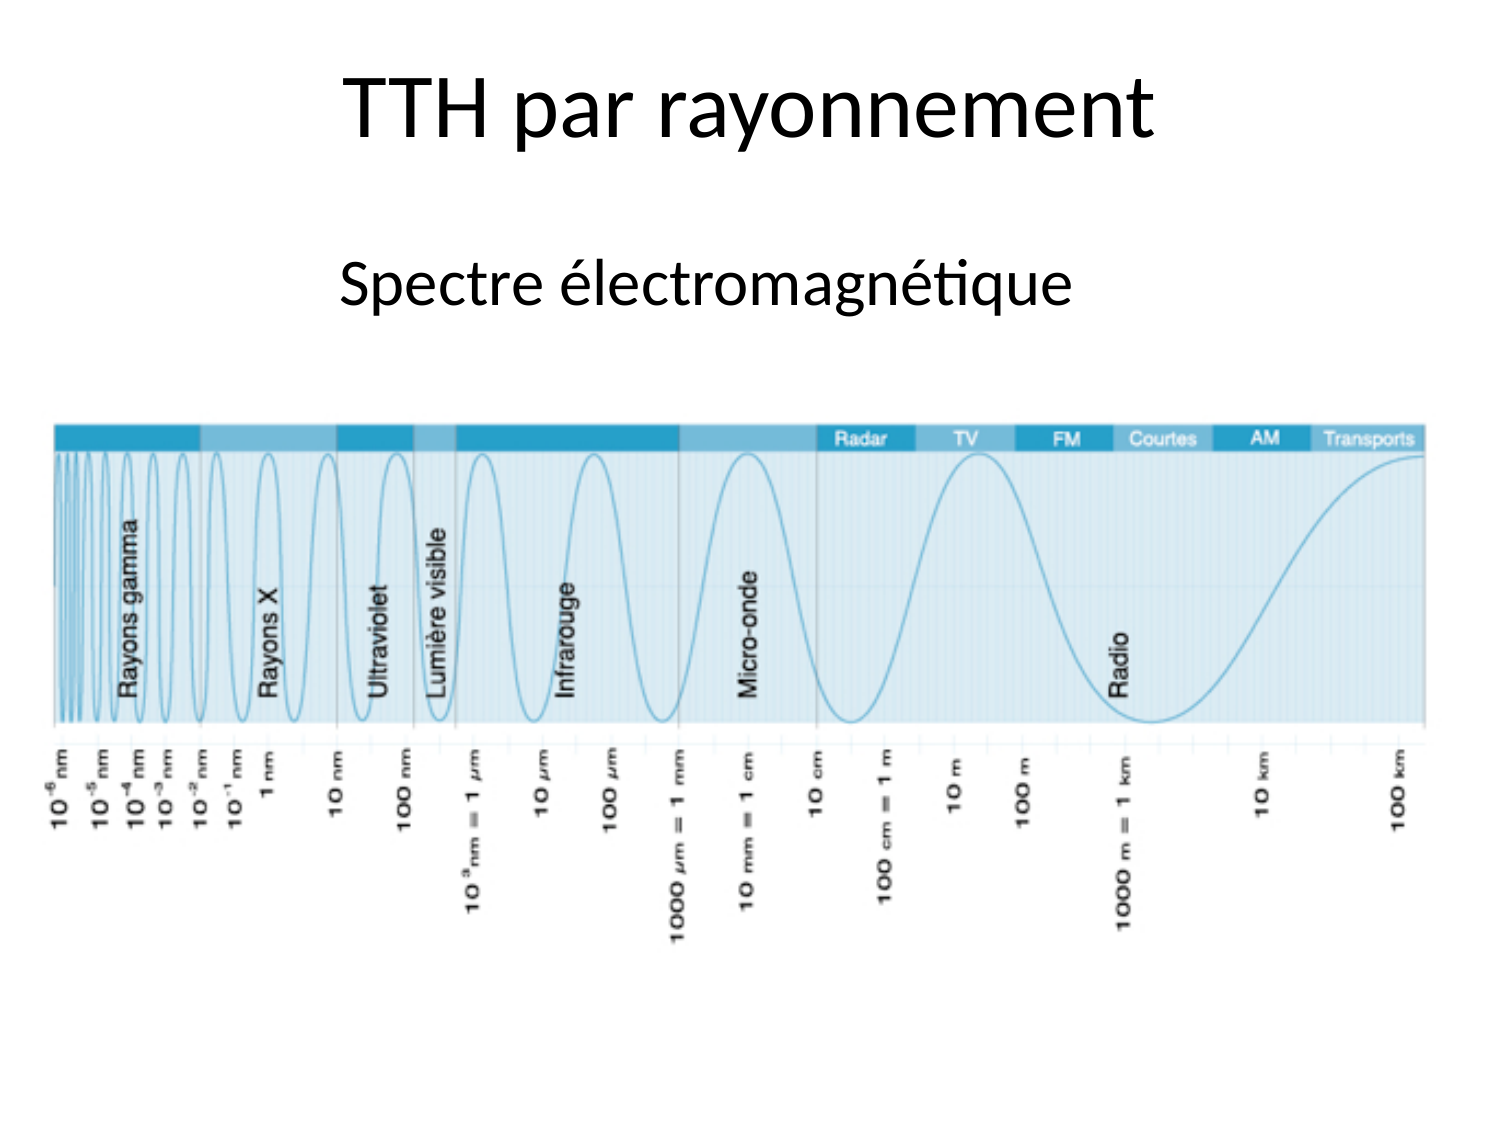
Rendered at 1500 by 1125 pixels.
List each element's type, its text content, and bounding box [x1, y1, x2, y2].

text_box Spectre électromagnétique [324, 231, 1152, 327]
picture [40, 408, 1442, 974]
text_box TTH par rayonnement [74, 30, 1425, 171]
